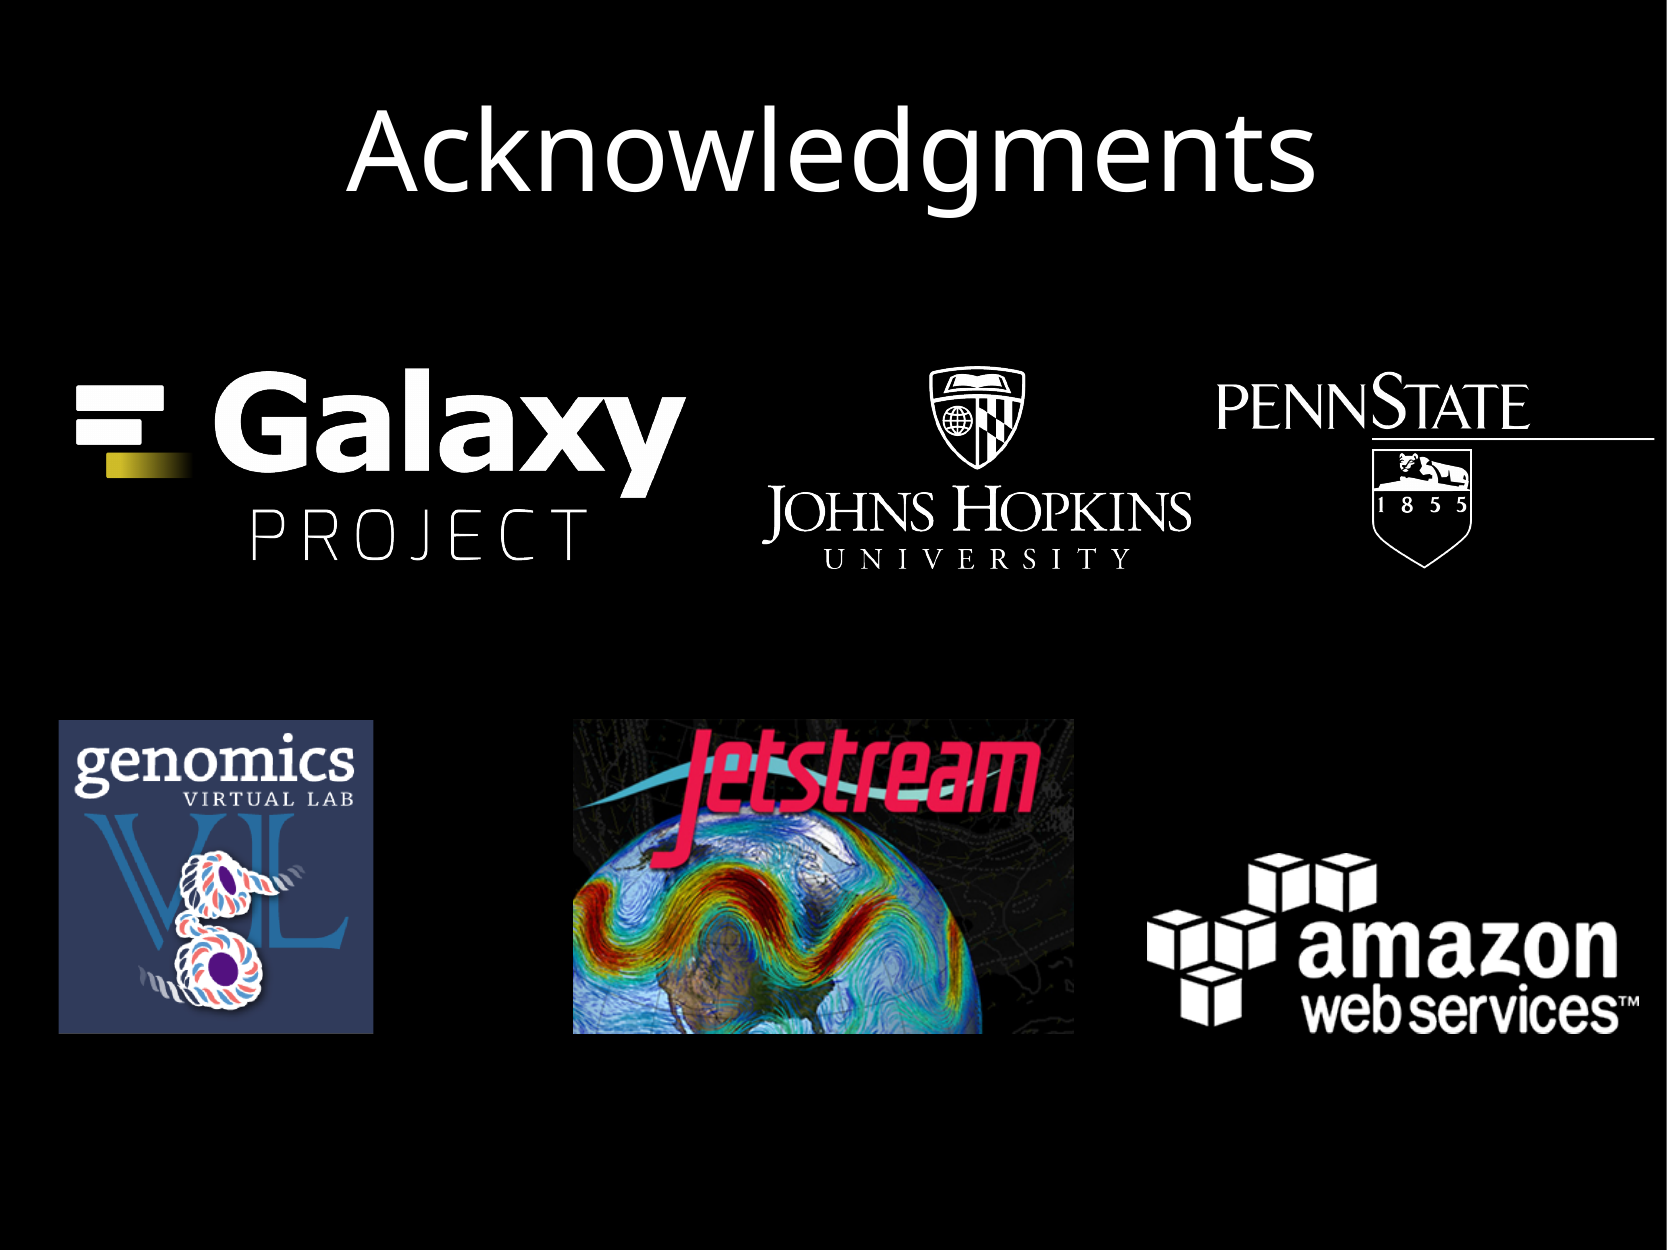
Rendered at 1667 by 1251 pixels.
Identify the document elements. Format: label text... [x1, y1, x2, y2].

picture [1210, 366, 1667, 582]
picture [58, 353, 704, 582]
picture [762, 366, 1191, 569]
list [58, 719, 374, 1035]
title Acknowledgments [53, 33, 1613, 259]
picture [573, 719, 1074, 1035]
picture [1147, 853, 1640, 1035]
